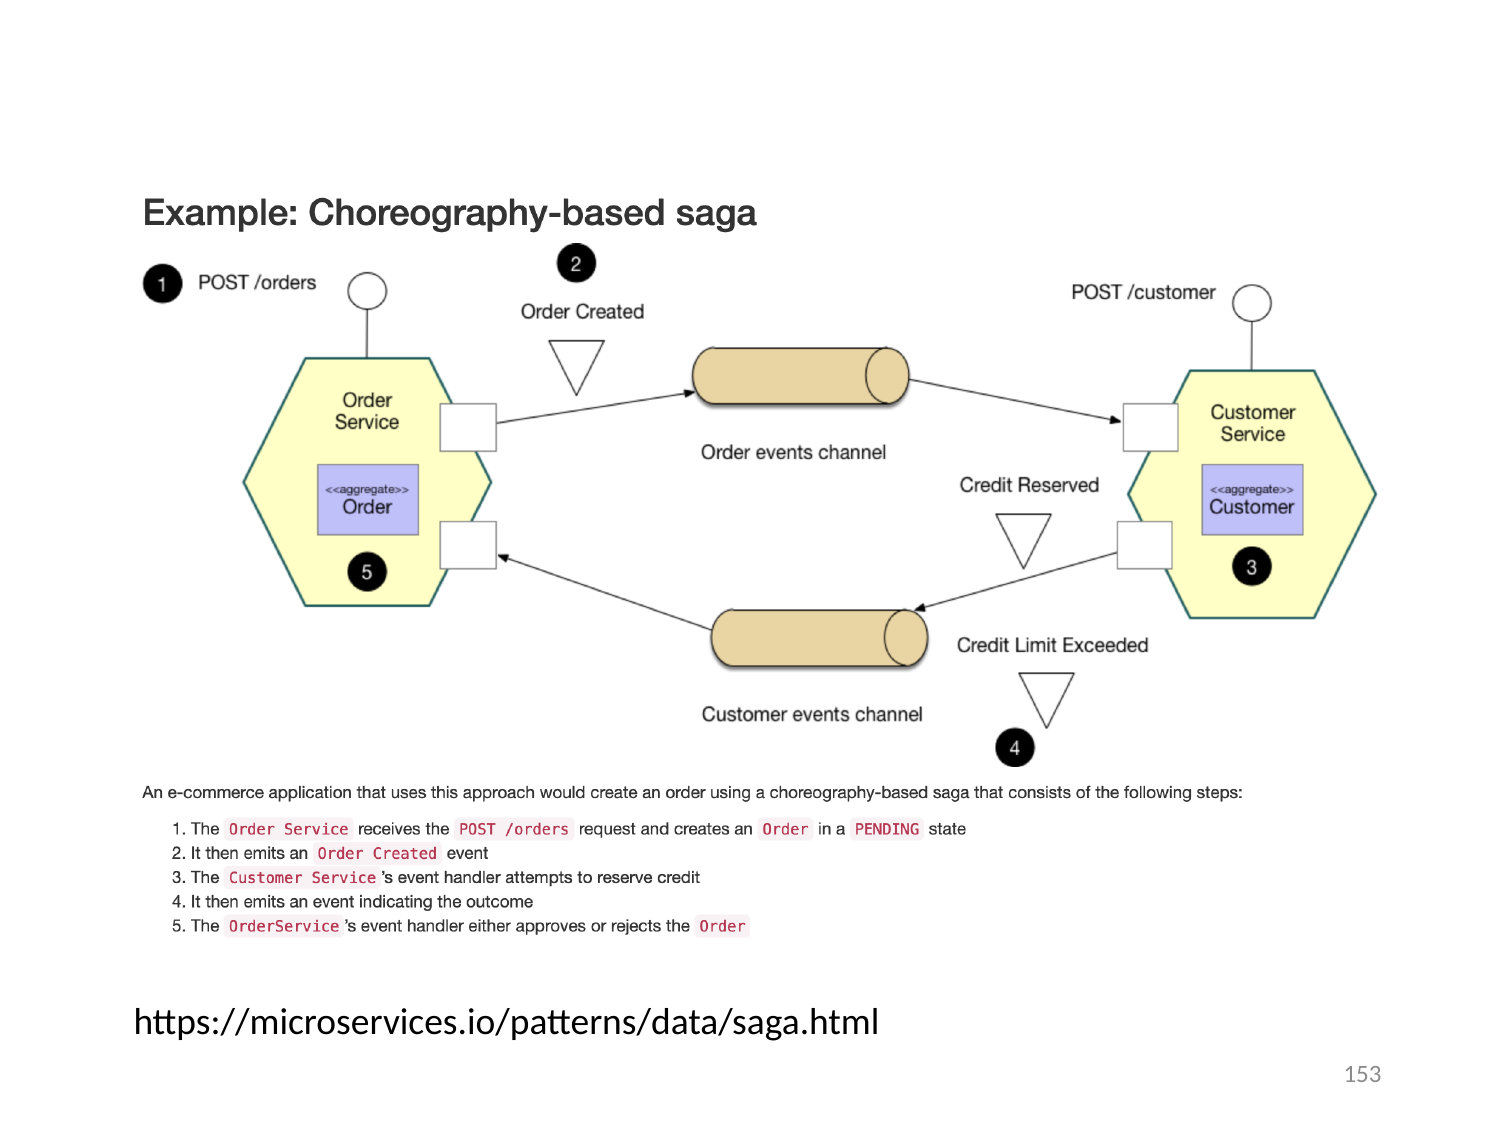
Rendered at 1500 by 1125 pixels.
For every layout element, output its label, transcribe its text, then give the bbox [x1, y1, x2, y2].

text_box https://microservices.io/patterns/data/saga.html [118, 989, 973, 1050]
slide_number 153 [1059, 1042, 1397, 1103]
picture [78, 181, 1422, 944]
